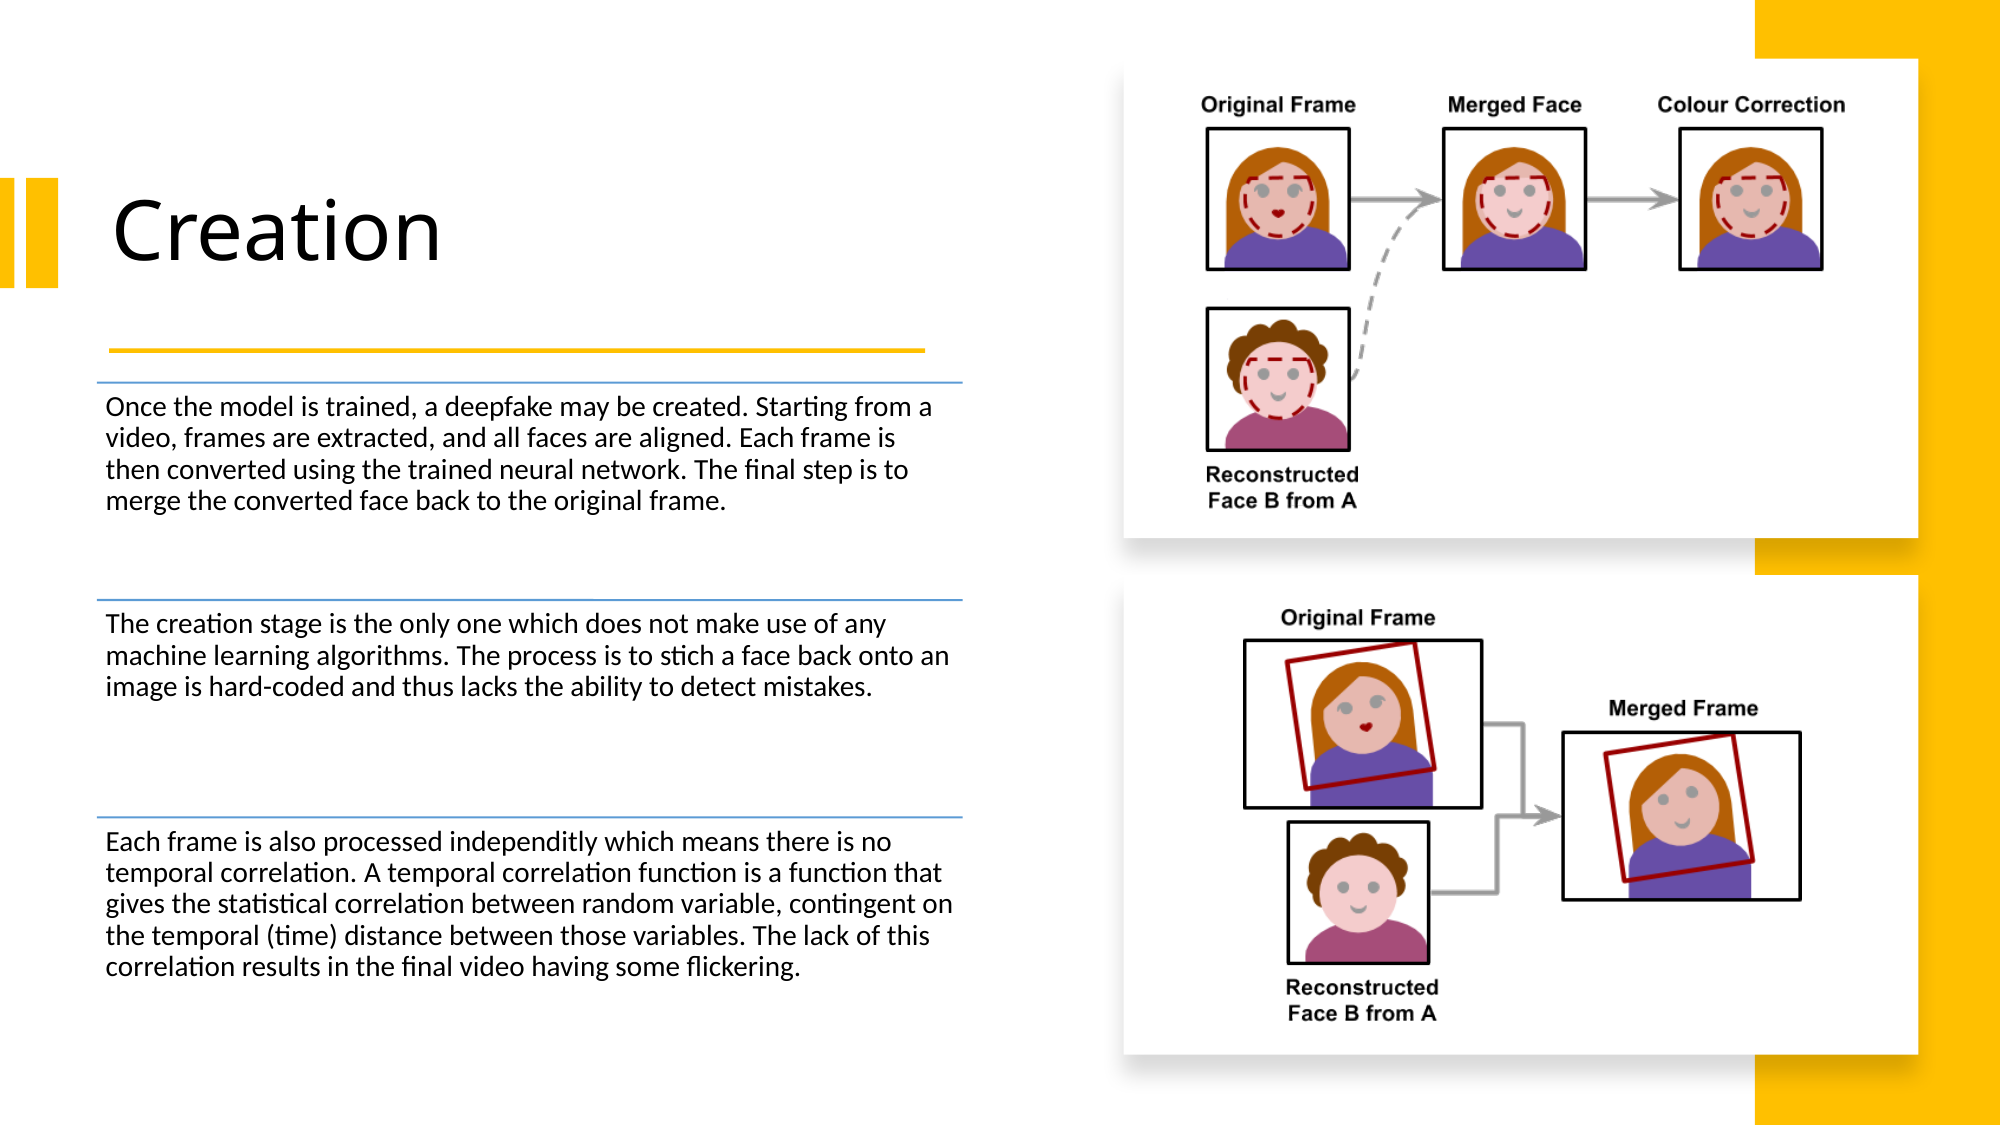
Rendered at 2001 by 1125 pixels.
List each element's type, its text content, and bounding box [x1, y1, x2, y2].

text_box [1123, 58, 1919, 539]
text_box [1754, 0, 2000, 1125]
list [96, 382, 963, 1036]
title Creation [96, 140, 963, 326]
text_box [0, 0, 1754, 1125]
picture [1201, 95, 1845, 509]
text_box [1123, 574, 1919, 1056]
picture [1243, 608, 1802, 1022]
text_box [108, 347, 926, 354]
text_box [0, 177, 59, 289]
